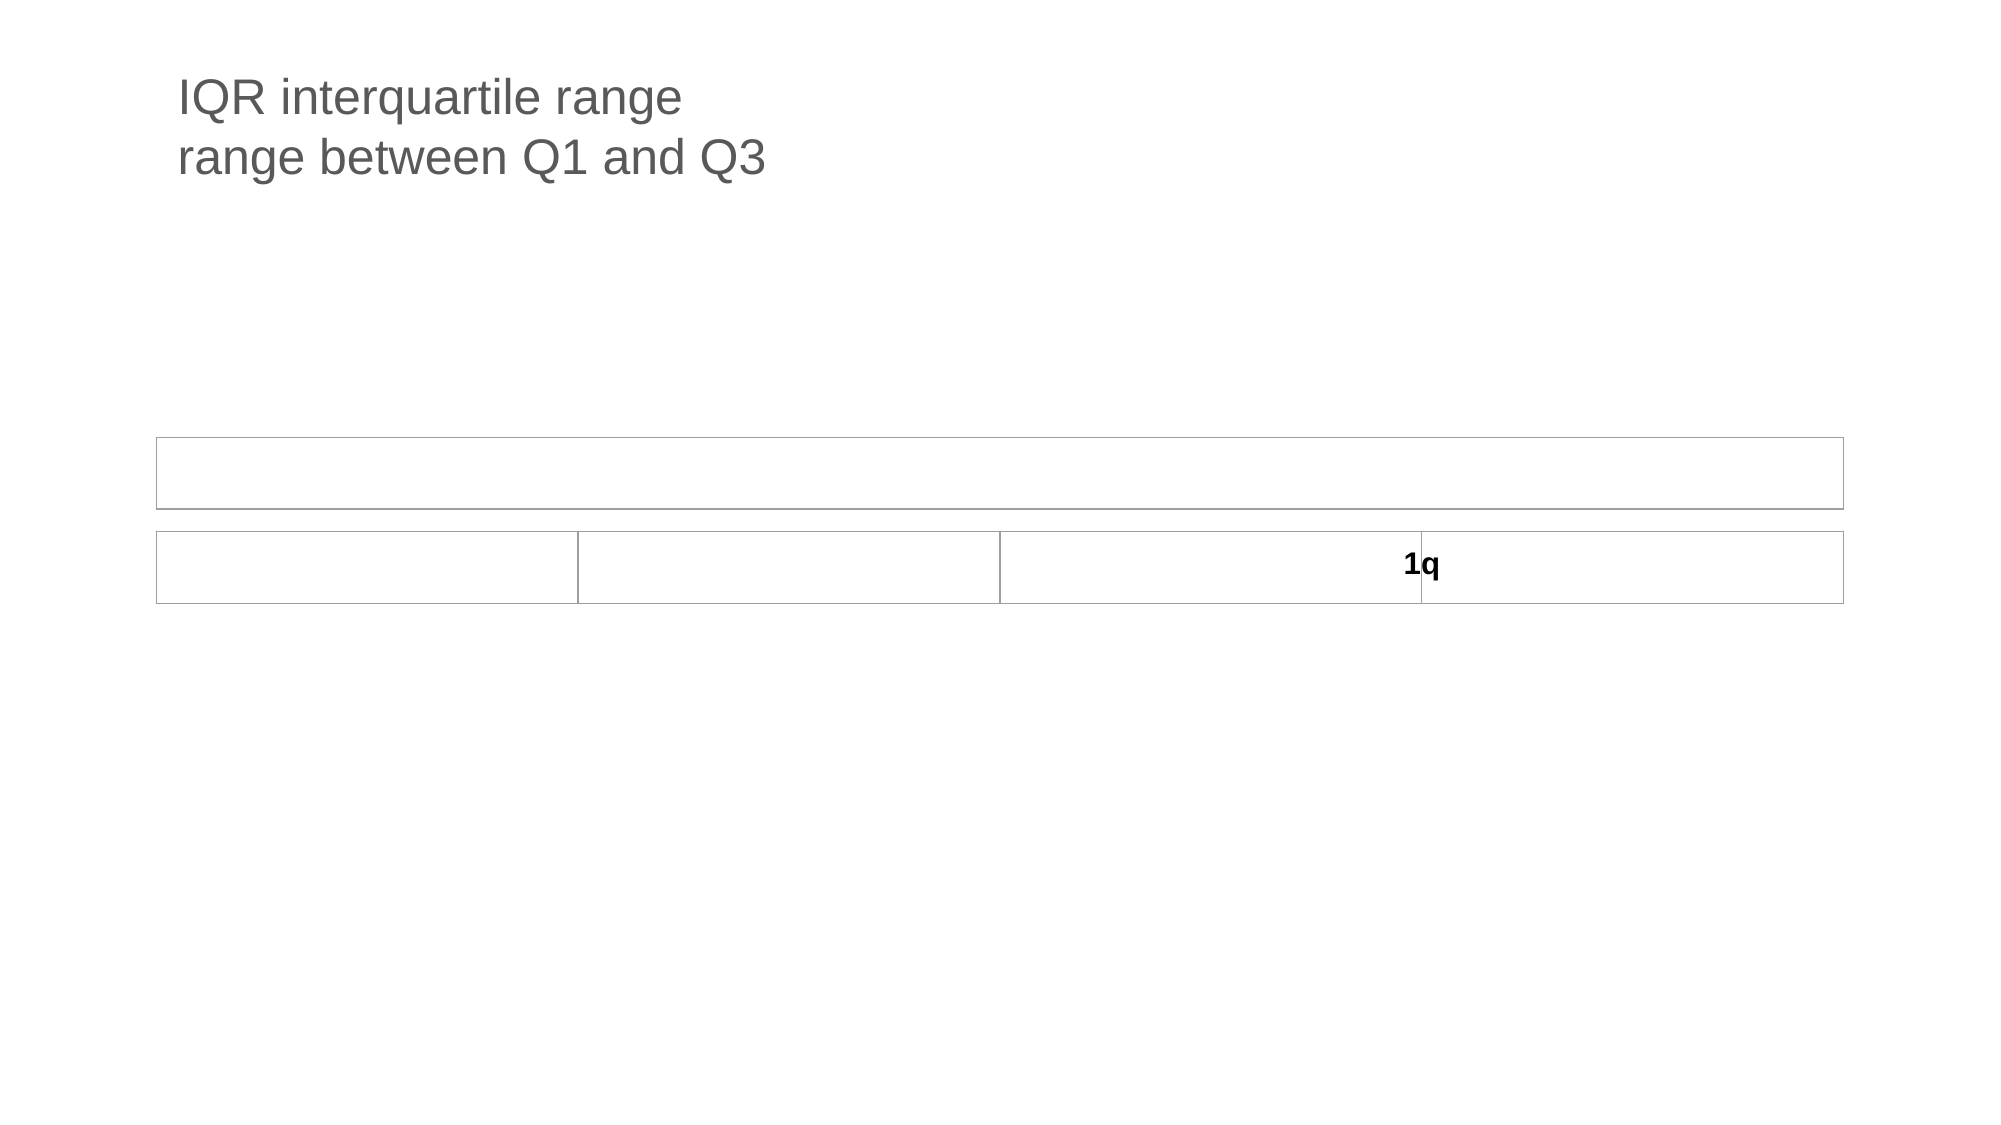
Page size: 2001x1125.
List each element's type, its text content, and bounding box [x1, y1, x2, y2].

table_header [157, 438, 1843, 508]
table_header [157, 532, 999, 603]
text_box IQR interquartile range range between Q1 and Q3 [162, 49, 912, 199]
table_header 1q [1001, 532, 1843, 603]
